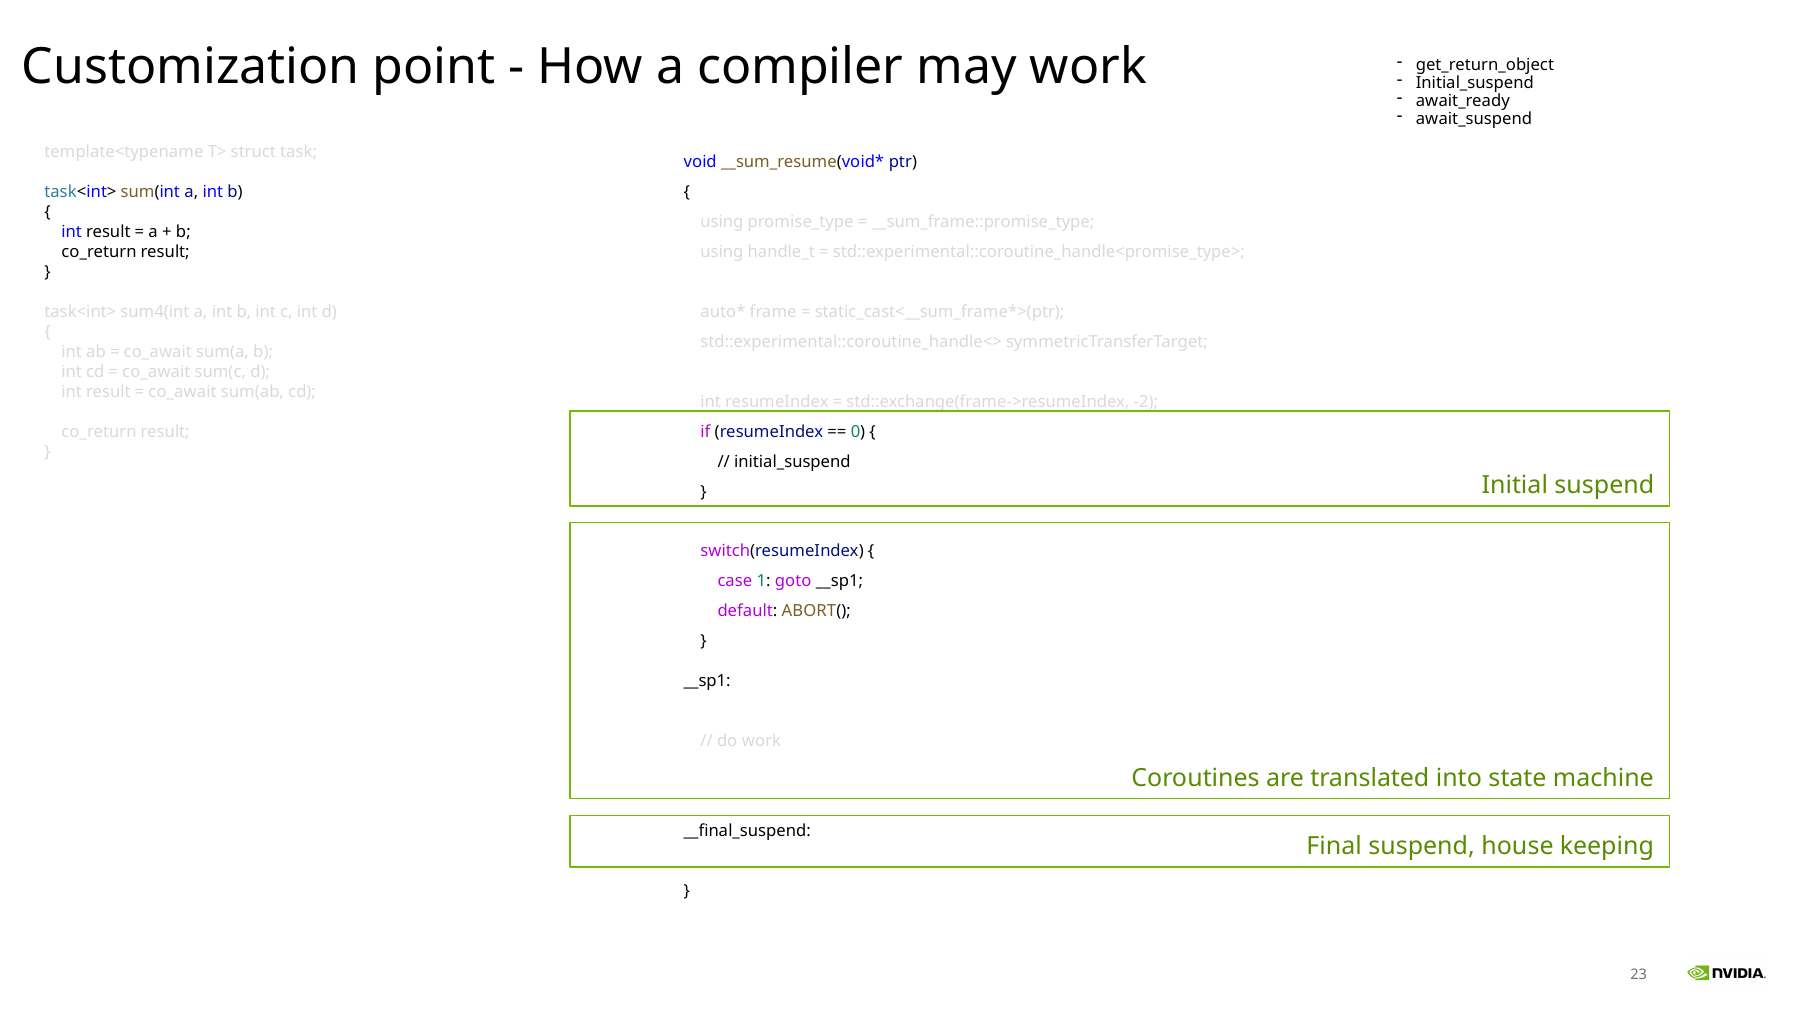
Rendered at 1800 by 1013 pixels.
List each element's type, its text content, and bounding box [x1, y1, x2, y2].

text_box get_return_object Initial_suspend await_ready await_suspend [1380, 47, 1571, 137]
text_box Initial suspend [568, 409, 1671, 508]
picture [1687, 953, 1766, 993]
text_box template<typename T> struct task; task<int> sum(int a, int b) { int result = a + b; co_return result; } task<int> sum4(int a, int b, int c, int d) { int ab = co_await sum(a, b); int cd = co_await sum(c, d); int result = co_await sum(ab, cd); co_return result; } [28, 132, 478, 470]
text_box Coroutines are translated into state machine [568, 520, 1671, 800]
text_box void __sum_resume(void* ptr) { using promise_type = __sum_frame::promise_type; using handle_t = std::experimental::coroutine_handle<promise_type>; auto* frame = static_cast<__sum_frame*>(ptr); std::experimental::coroutine_handle<> symmetricTransferTarget; int resumeIndex = std::exchange(frame->resumeIndex, -2); if (resumeIndex == 0) { // initial_suspend } switch(resumeIndex) { case 1: goto __sp1; default: ABORT(); } __sp1: // do work __final_suspend: } [667, 132, 1787, 909]
text_box Final suspend, house keeping [568, 814, 1671, 869]
text_box Customization point - How a compiler may work [5, 30, 1165, 103]
